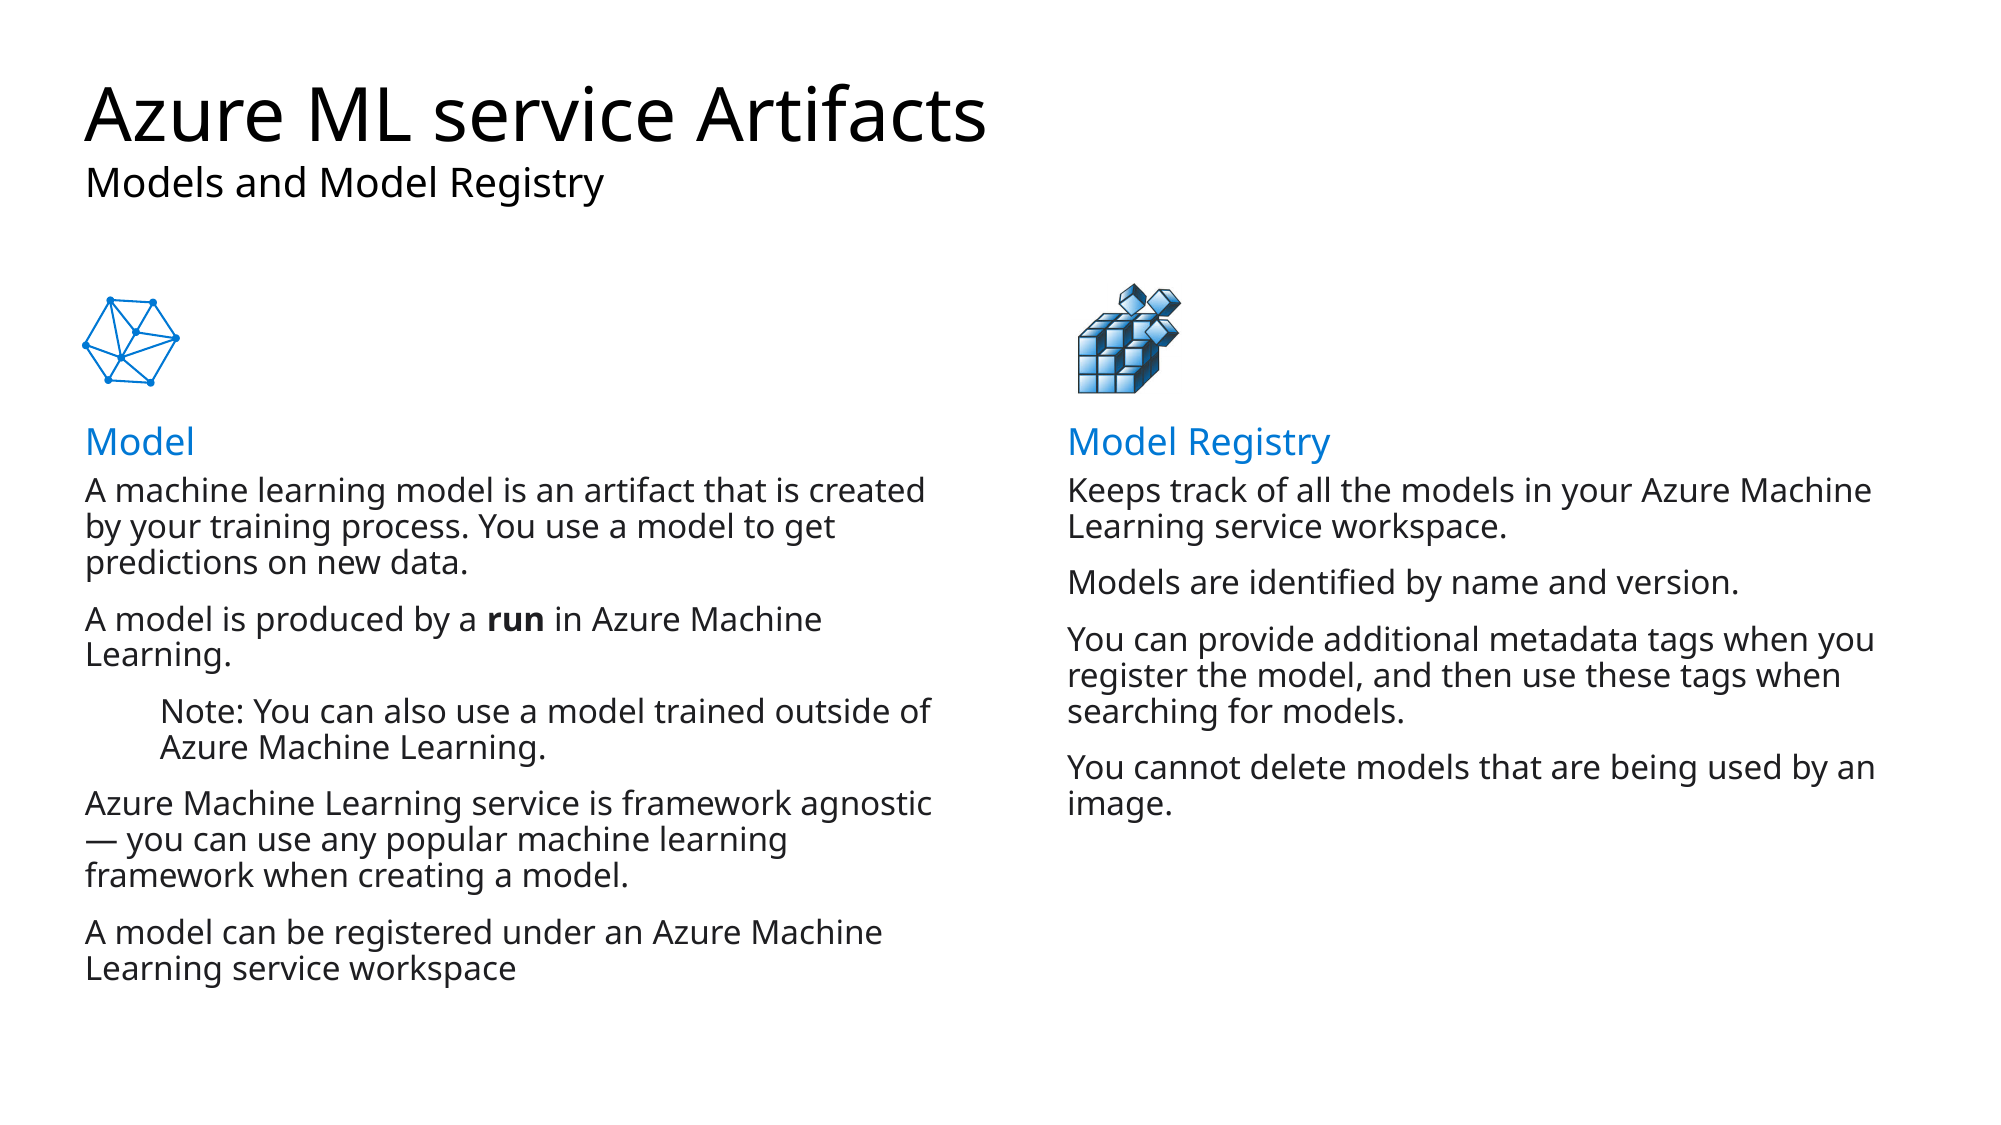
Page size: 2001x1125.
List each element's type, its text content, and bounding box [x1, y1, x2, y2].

picture [1071, 283, 1182, 395]
title Azure ML service Artifacts [69, 49, 1930, 162]
text_box Model Registry Keeps track of all the models in your Azure Machine Learning service workspace. Models are identified by name and version. You can provide additional metadata tags when you register the model, and then use these tags when searching for models. You cannot delete models that are being used by an image. [1052, 415, 1963, 831]
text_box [88, 292, 173, 391]
list Models and Model Registry [69, 162, 1931, 208]
text_box Model A machine learning model is an artifact that is created by your training process. You use a model to get predictions on new data. A model is produced by a run in Azure Machine Learning. Note: You can also use a model trained outside of Azure Machine Learning. Azure Machine Learning service is framework agnostic — you can use any popular machine learning framework when creating a model. A model can be registered under an Azure Machine Learning service workspace [69, 415, 963, 995]
